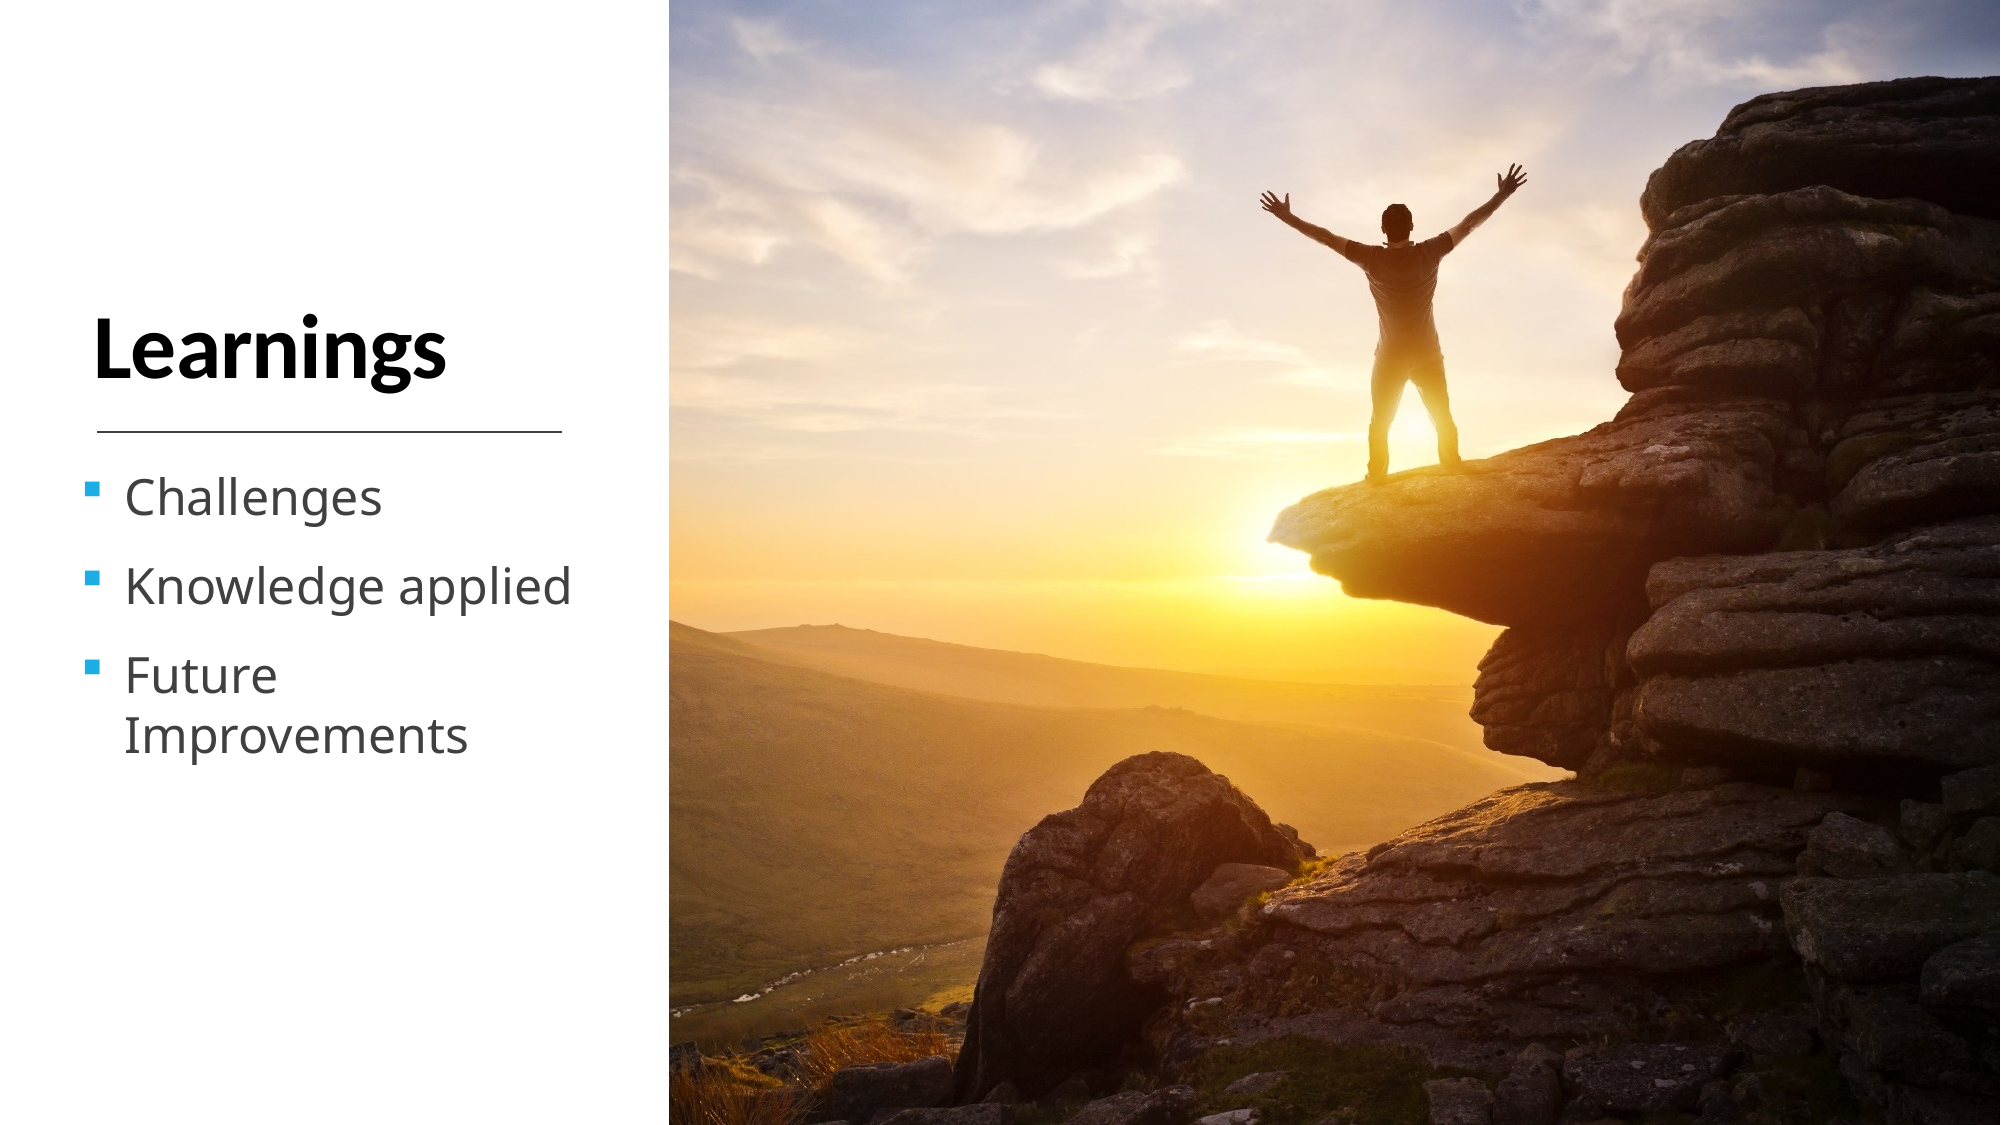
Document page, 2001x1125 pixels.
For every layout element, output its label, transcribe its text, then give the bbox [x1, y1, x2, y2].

list Challenges Knowledge applied Future Improvements [80, 457, 587, 1001]
text_box [0, 0, 668, 1125]
picture [668, 0, 2000, 1125]
title Learnings [78, 84, 667, 407]
